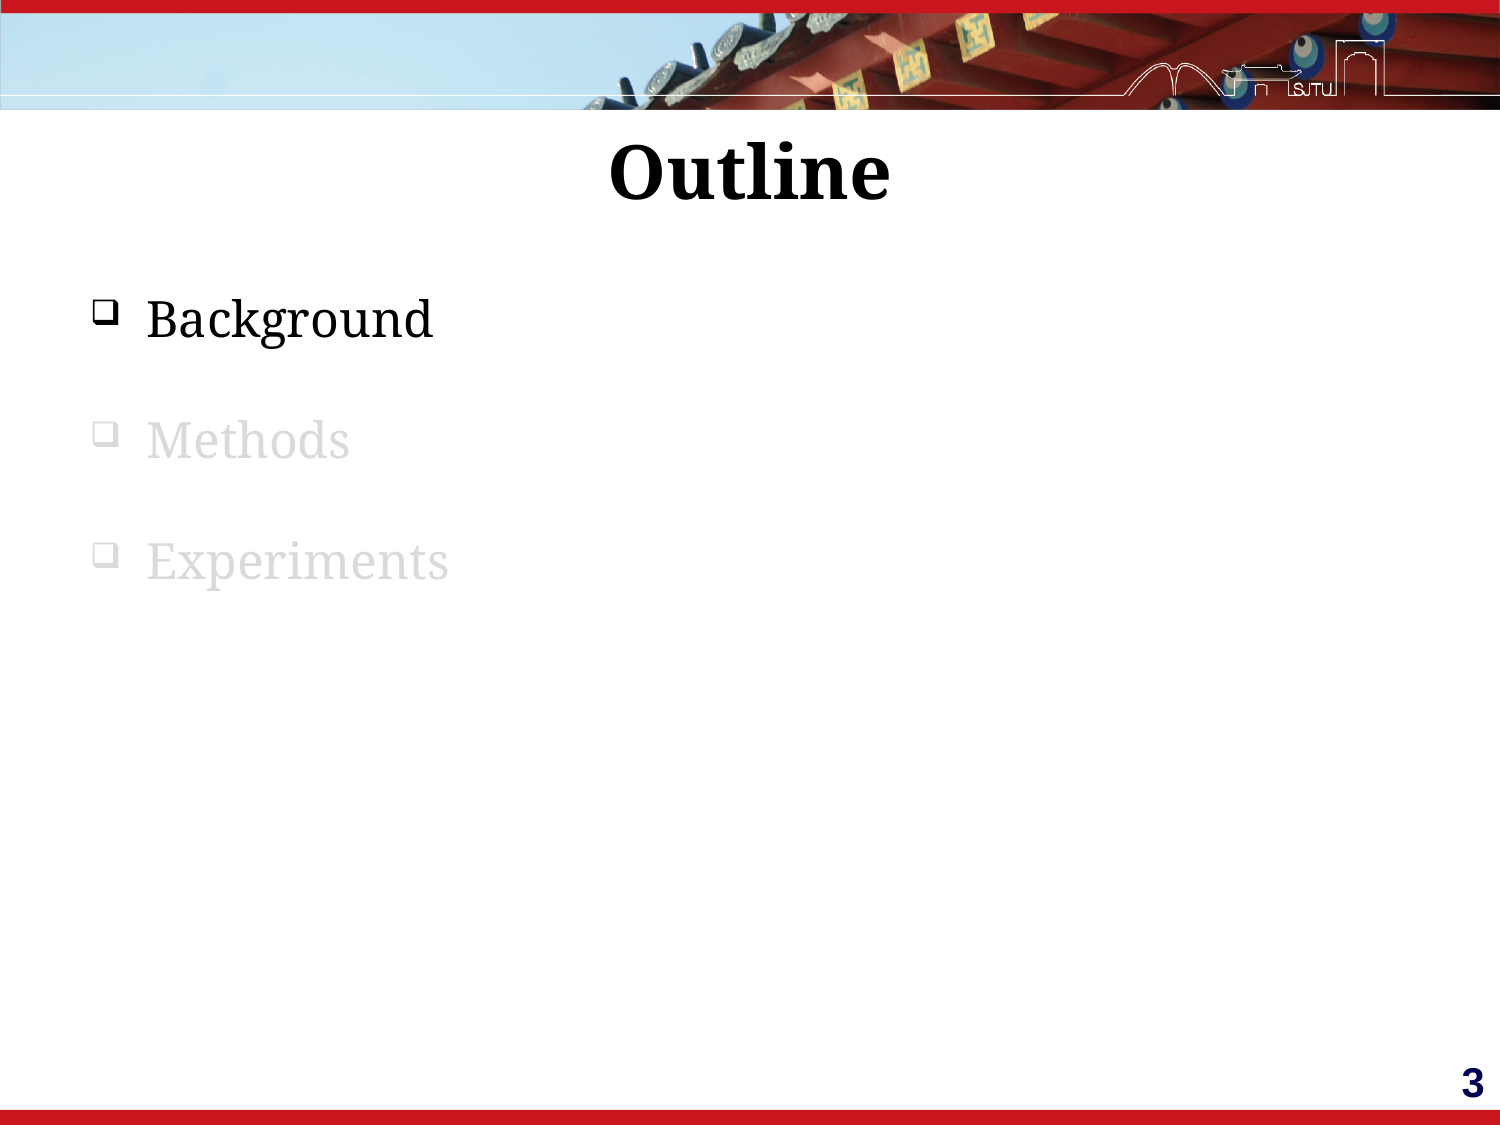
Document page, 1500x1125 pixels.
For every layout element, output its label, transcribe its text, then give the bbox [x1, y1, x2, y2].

list Background Methods Experiments [75, 249, 1425, 1050]
title Outline [37, 119, 1463, 232]
slide_number 3 [1387, 1037, 1500, 1125]
picture [0, 0, 1500, 110]
